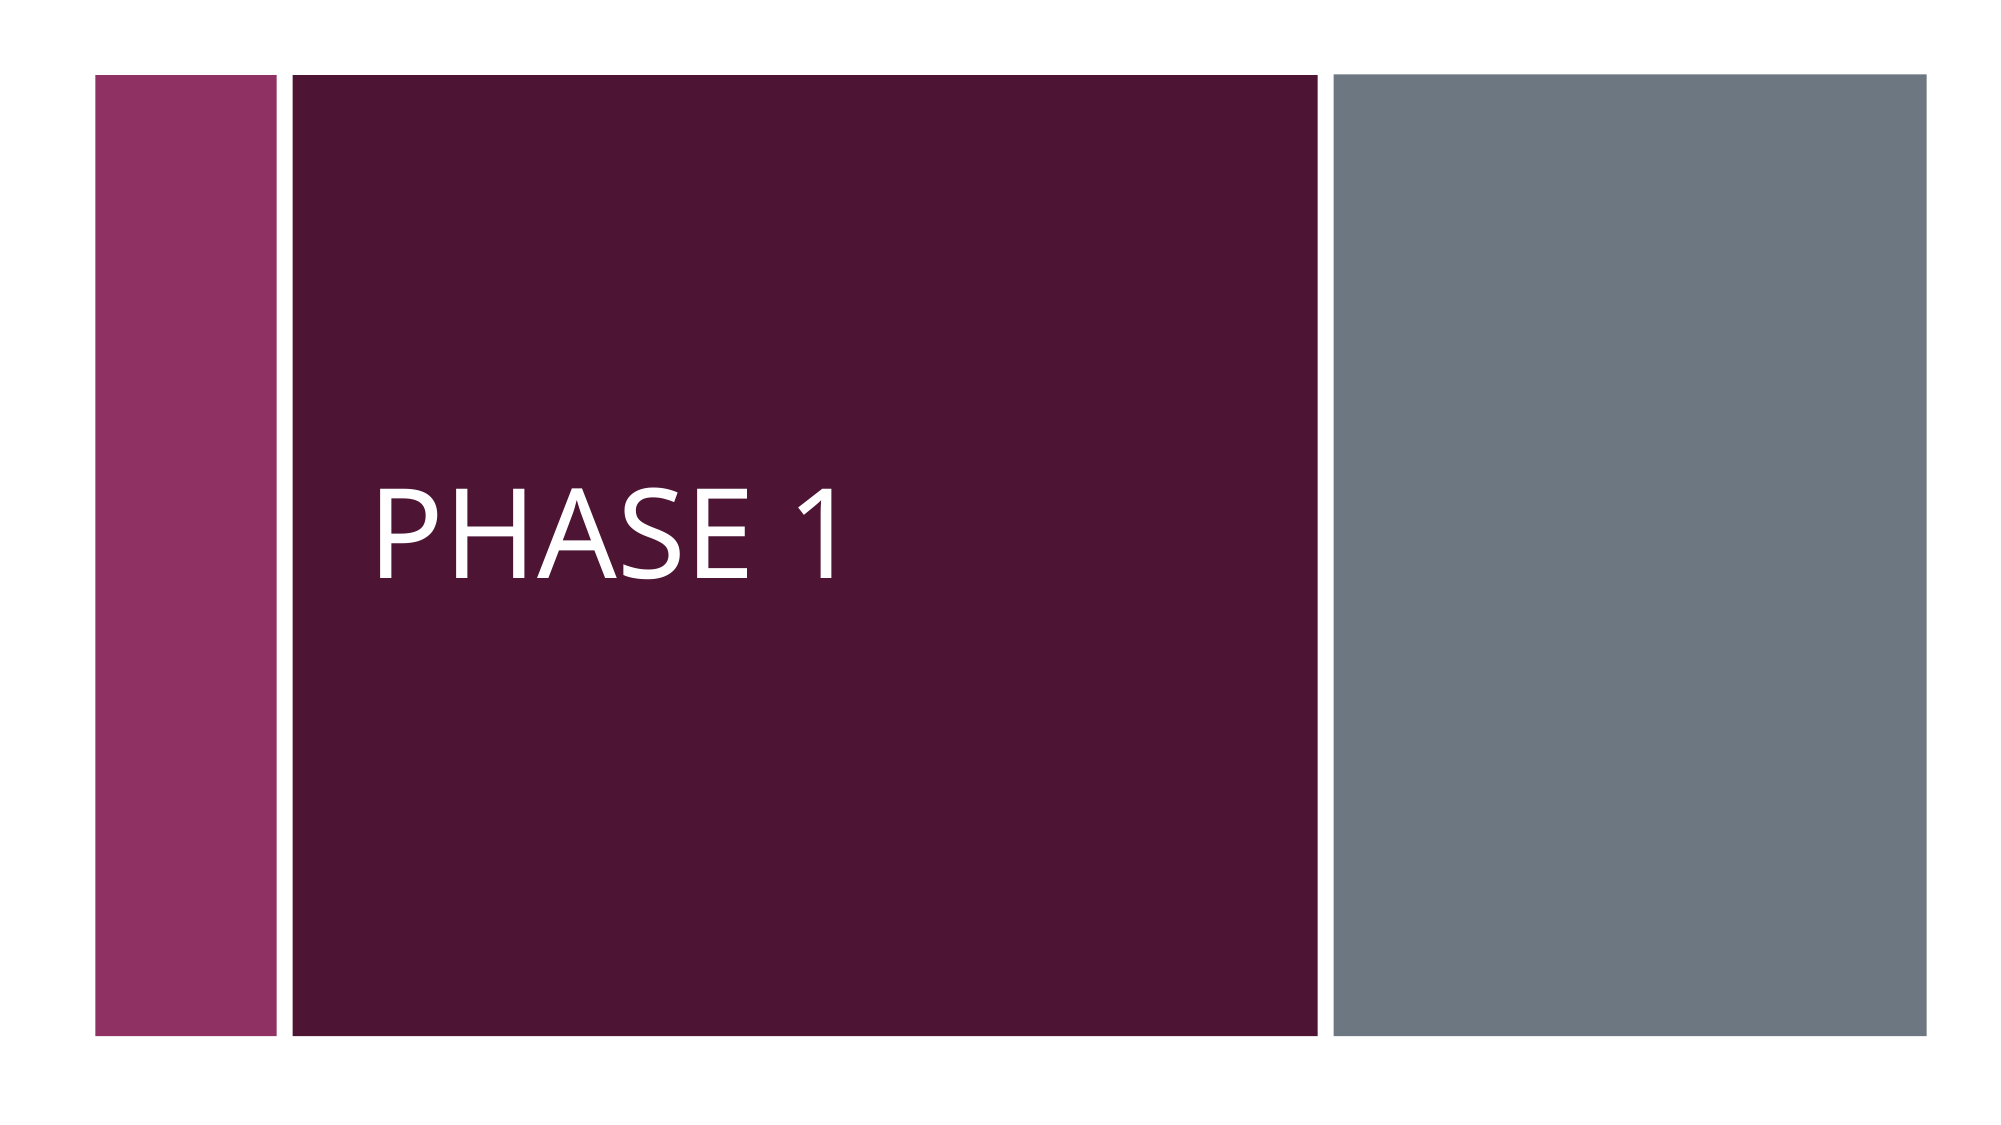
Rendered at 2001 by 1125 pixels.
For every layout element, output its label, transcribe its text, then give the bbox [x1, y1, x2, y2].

text_box [0, 0, 2000, 1125]
text_box [1333, 74, 1927, 1037]
text_box [95, 75, 277, 1037]
text_box [292, 75, 1318, 1037]
title PHASE 1 [353, 139, 1261, 918]
